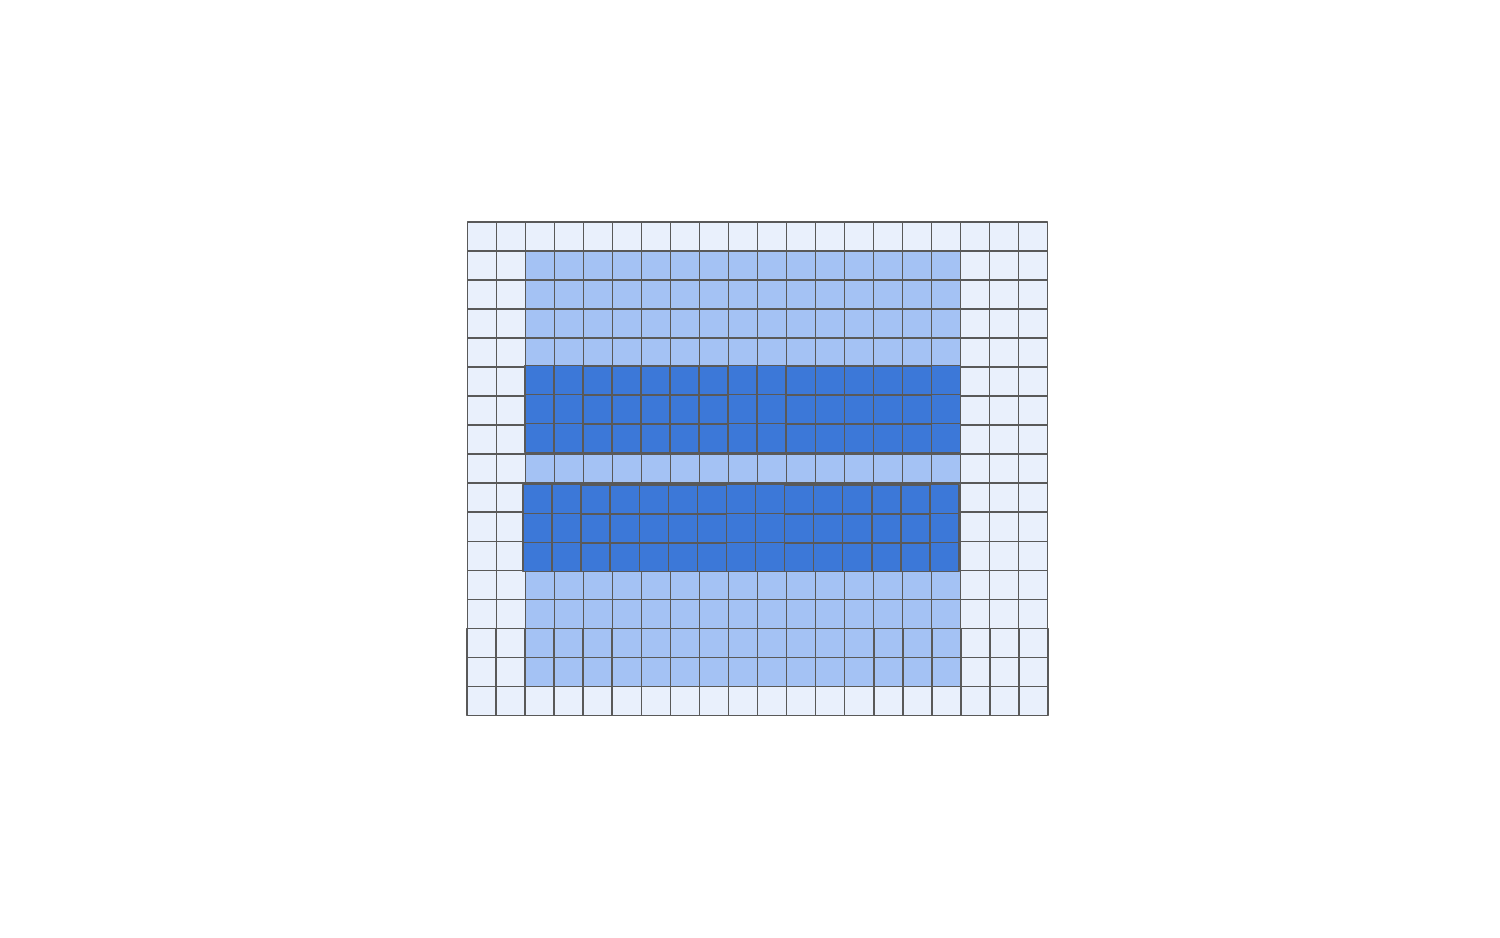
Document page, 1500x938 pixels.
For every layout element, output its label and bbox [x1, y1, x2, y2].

text_box [466, 221, 1049, 716]
